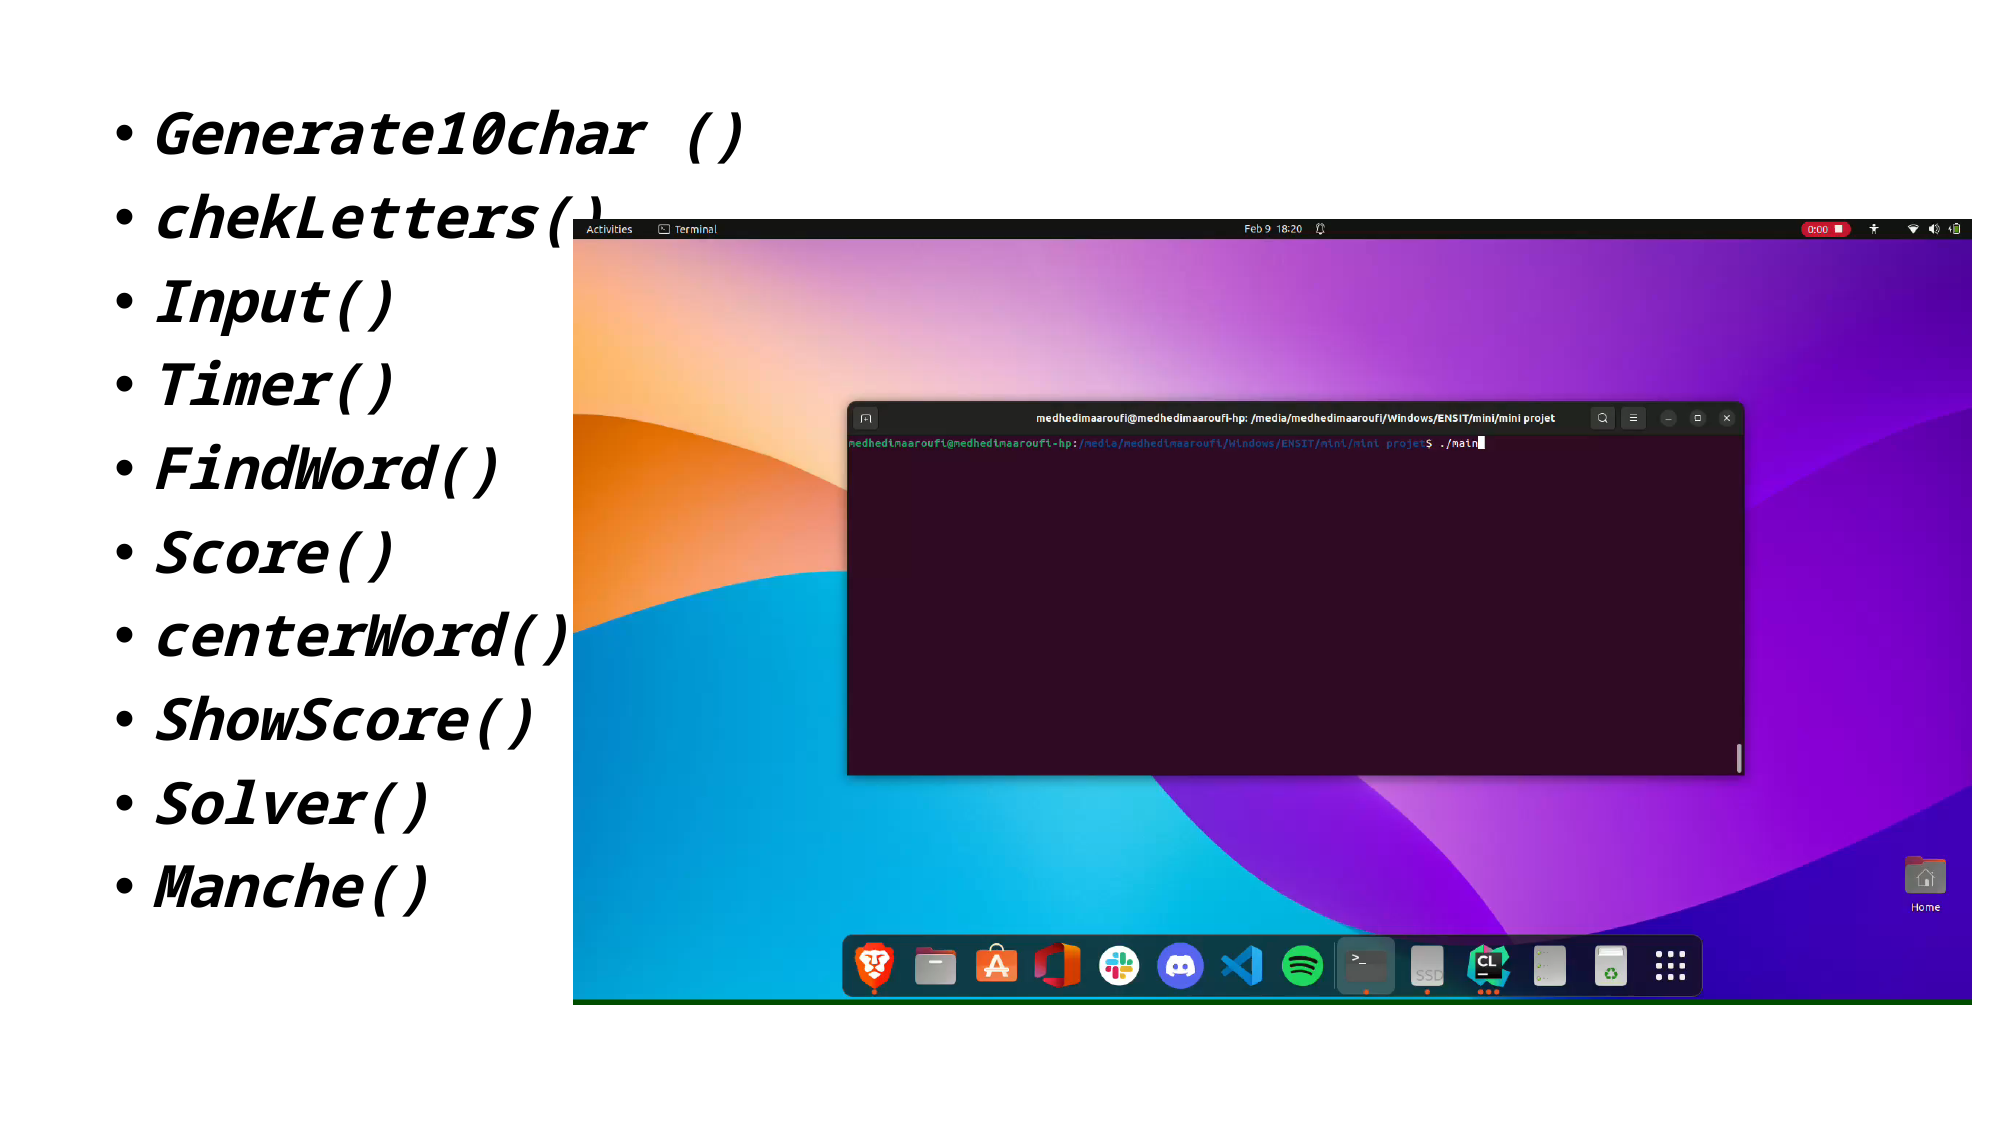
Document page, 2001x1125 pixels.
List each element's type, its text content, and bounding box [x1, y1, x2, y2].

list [572, 218, 1973, 1006]
list Generate10char () chekLetters() Input() Timer() FindWord() Score() centerWord() ShowScore() Solver() Manche() [99, 97, 950, 1028]
